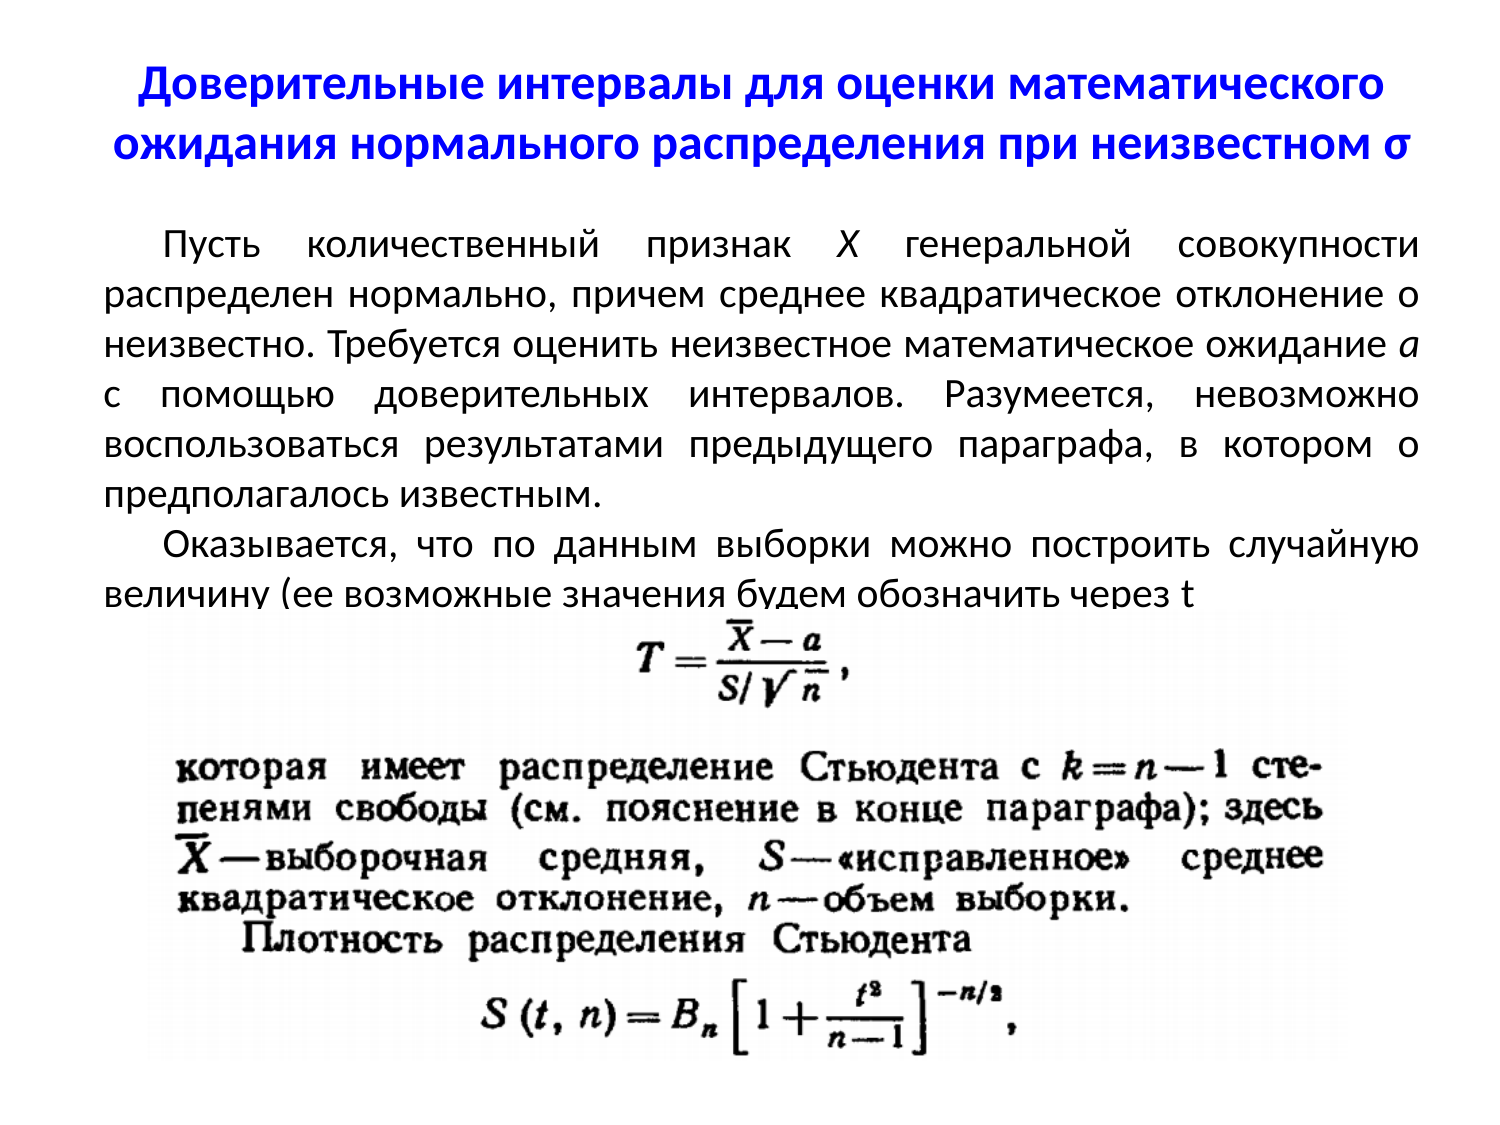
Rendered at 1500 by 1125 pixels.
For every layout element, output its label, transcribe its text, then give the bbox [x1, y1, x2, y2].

picture [147, 609, 1348, 1061]
text_box Доверительные интервалы для оценки математического ожидания нормального распределения при неизвестном σ [88, 42, 1436, 178]
text_box Пусть количественный признак X генеральной совокупности распределен нормально, причем среднее квадратическое отклонение о неизвестно. Требуется оце­нить неизвестное математическое ожидание а с помощью доверительных интервалов. Разумеется, невозможно воспользоваться результатами предыдущего параграфа, в котором о предполагалось известным. Оказывается, что по данным выборки можно построить случайную величину (ее возможные значения будем обозначить через t [88, 208, 1436, 623]
